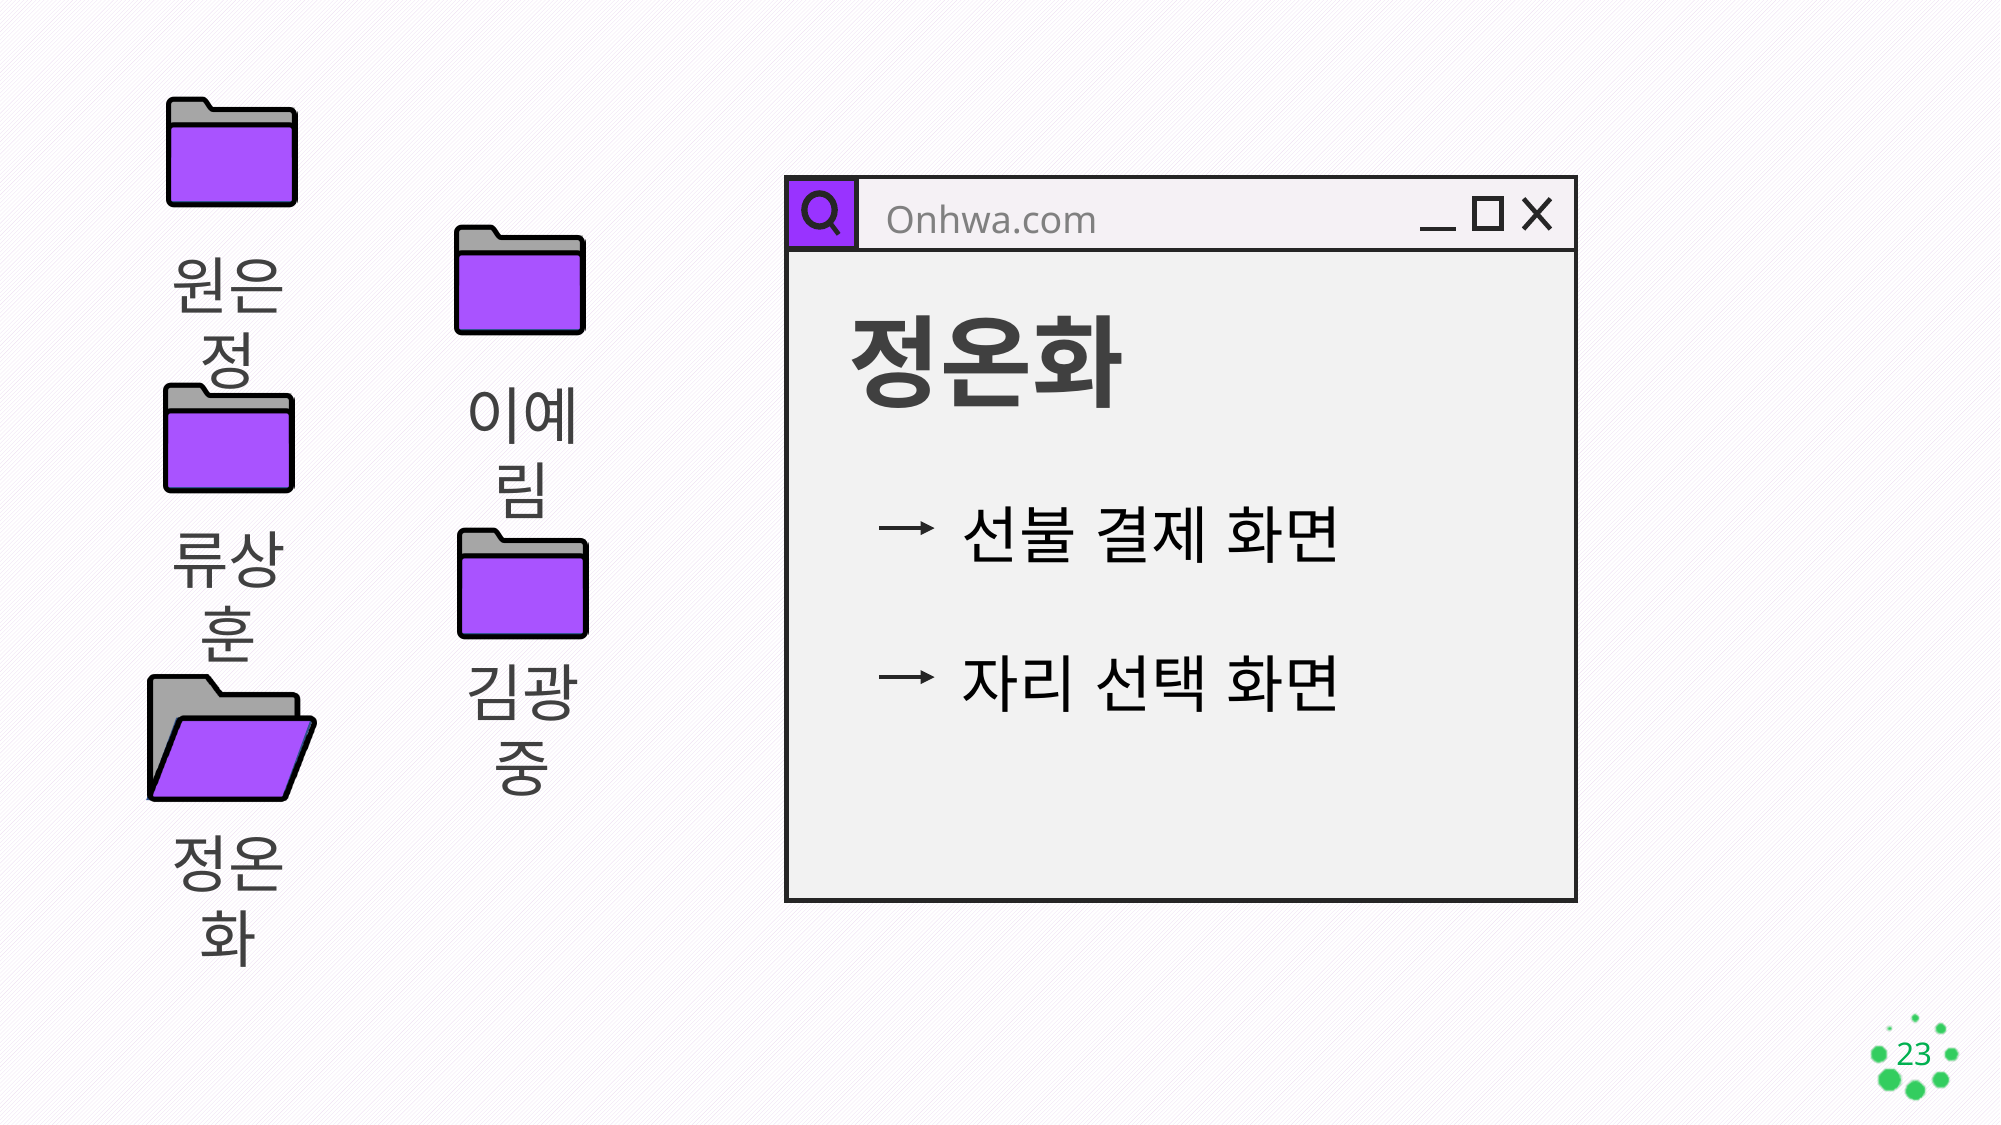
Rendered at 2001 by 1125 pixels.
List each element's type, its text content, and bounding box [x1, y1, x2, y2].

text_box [828, 221, 839, 235]
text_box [879, 637, 1386, 729]
text_box Onhwa.com [870, 188, 1287, 249]
text_box 김광중 [438, 646, 607, 812]
text_box 원은정 [144, 239, 313, 405]
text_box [147, 659, 317, 816]
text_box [163, 375, 295, 500]
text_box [166, 89, 298, 214]
text_box 정온화 [144, 817, 313, 982]
text_box 정온화 [833, 292, 1468, 427]
text_box [786, 177, 857, 250]
text_box 이예림 [438, 369, 607, 535]
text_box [457, 521, 589, 646]
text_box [1523, 198, 1551, 230]
text_box [785, 177, 1577, 901]
text_box 류상훈 [144, 514, 313, 679]
picture [1840, 987, 2000, 1125]
text_box [1474, 197, 1503, 230]
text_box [879, 488, 1386, 580]
text_box [803, 192, 836, 228]
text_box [454, 217, 586, 342]
text_box [786, 176, 1577, 251]
